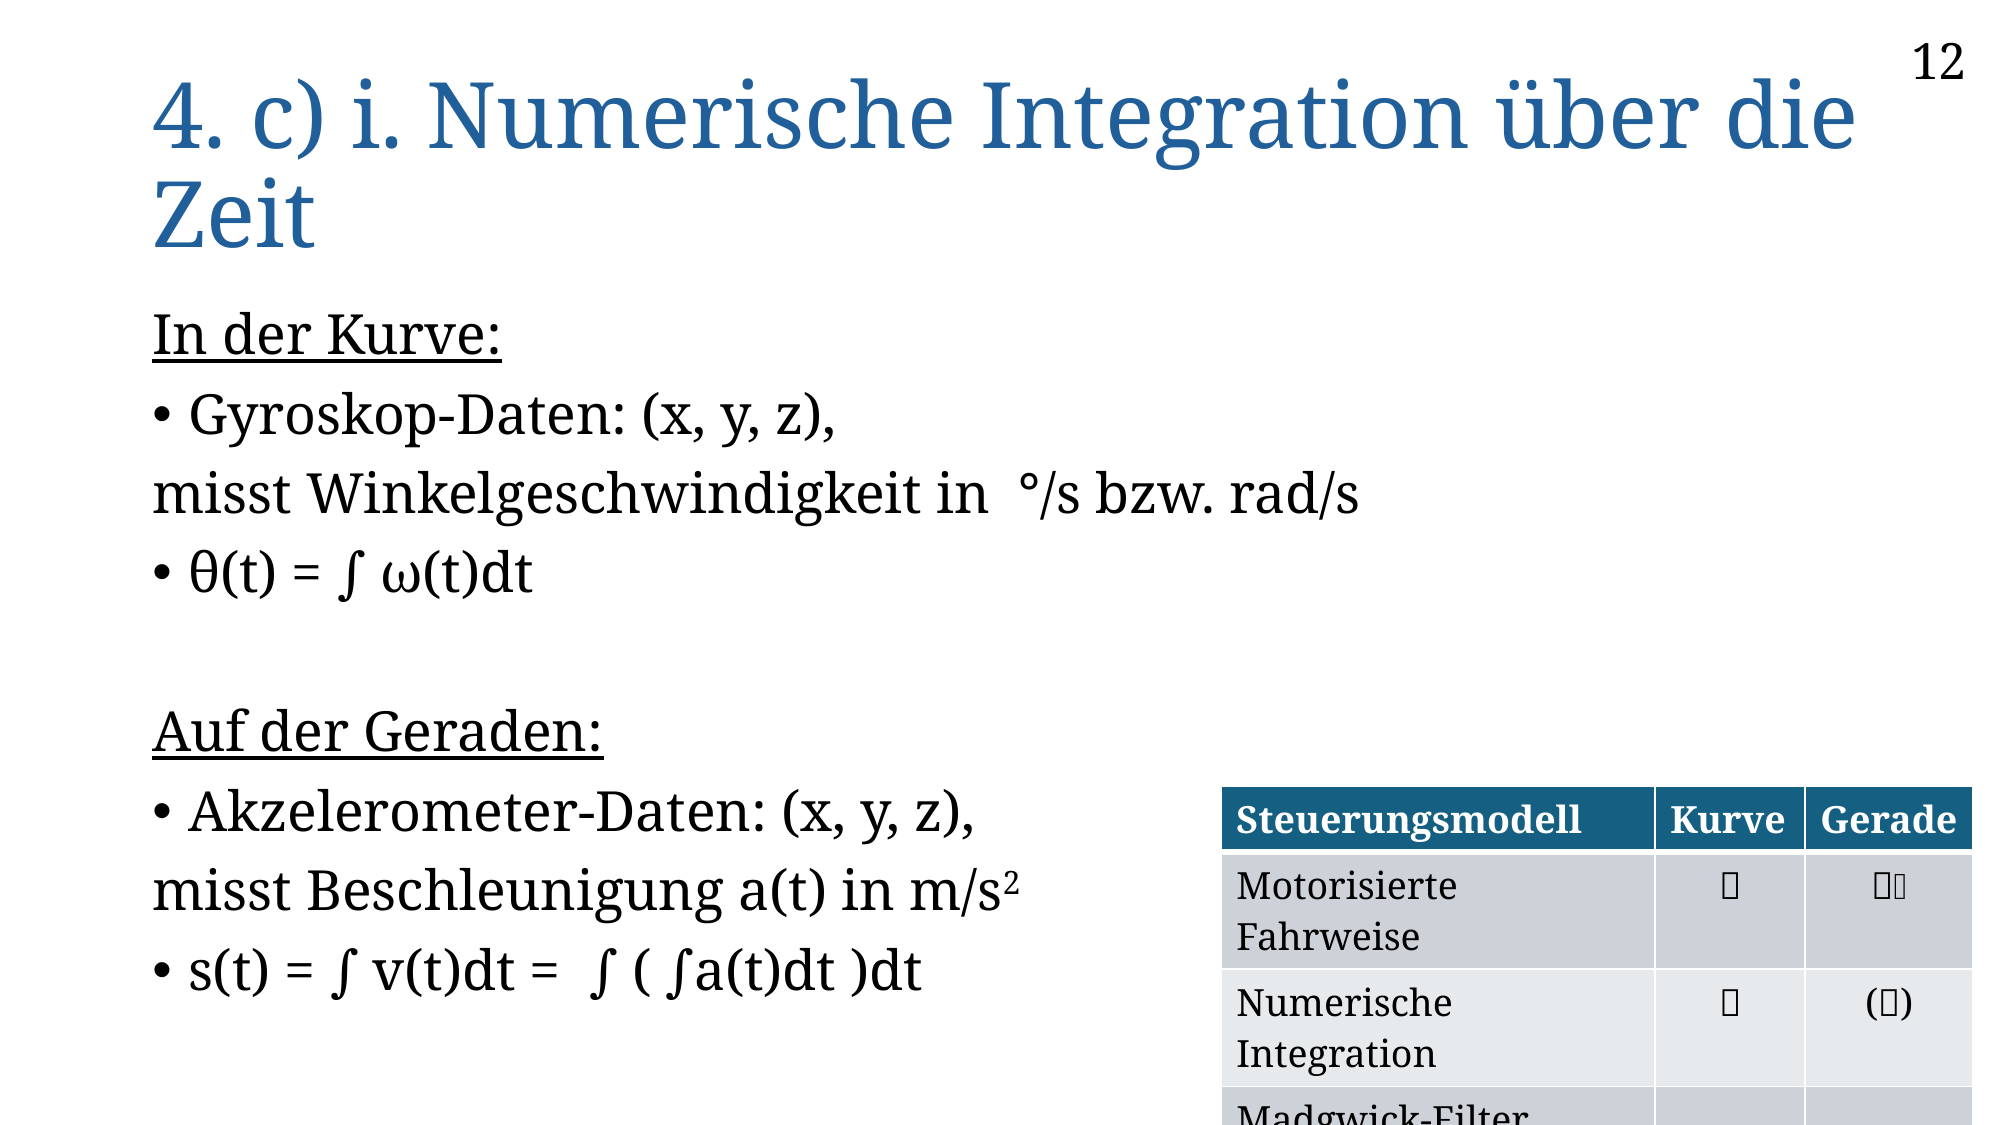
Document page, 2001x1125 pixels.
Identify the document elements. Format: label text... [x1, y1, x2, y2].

list In der Kurve: Gyroskop-Daten: (x, y, z), misst Winkelgeschwindigkeit in °/s bzw. rad/s θ(t) = ∫ ω(t)dt Auf der Geraden: Akzelerometer-Daten: (x, y, z), misst Beschleunigung a(t) in m/s2 s(t) = ∫ v(t)dt = ∫ ( ∫a(t)dt )dt [137, 299, 1897, 1014]
table_cell  [1806, 855, 1972, 968]
table_cell () [1806, 970, 1972, 1086]
table_cell [1656, 1087, 1804, 1125]
table_cell Motorisierte Fahrweise [1222, 855, 1654, 968]
table_header Gerade [1806, 787, 1972, 849]
table_cell  [1656, 855, 1804, 968]
table_header Steuerungsmodell [1222, 787, 1654, 849]
table_cell [1806, 1087, 1972, 1125]
title 4. c) i. Numerische Integration über die Zeit [137, 59, 1974, 278]
text_box 12 [1896, 21, 2000, 105]
table_cell Madgwick-Filter [1222, 1087, 1654, 1125]
table_header Kurve [1656, 787, 1804, 849]
table_cell  [1656, 970, 1804, 1086]
table_cell Numerische Integration [1222, 970, 1654, 1086]
